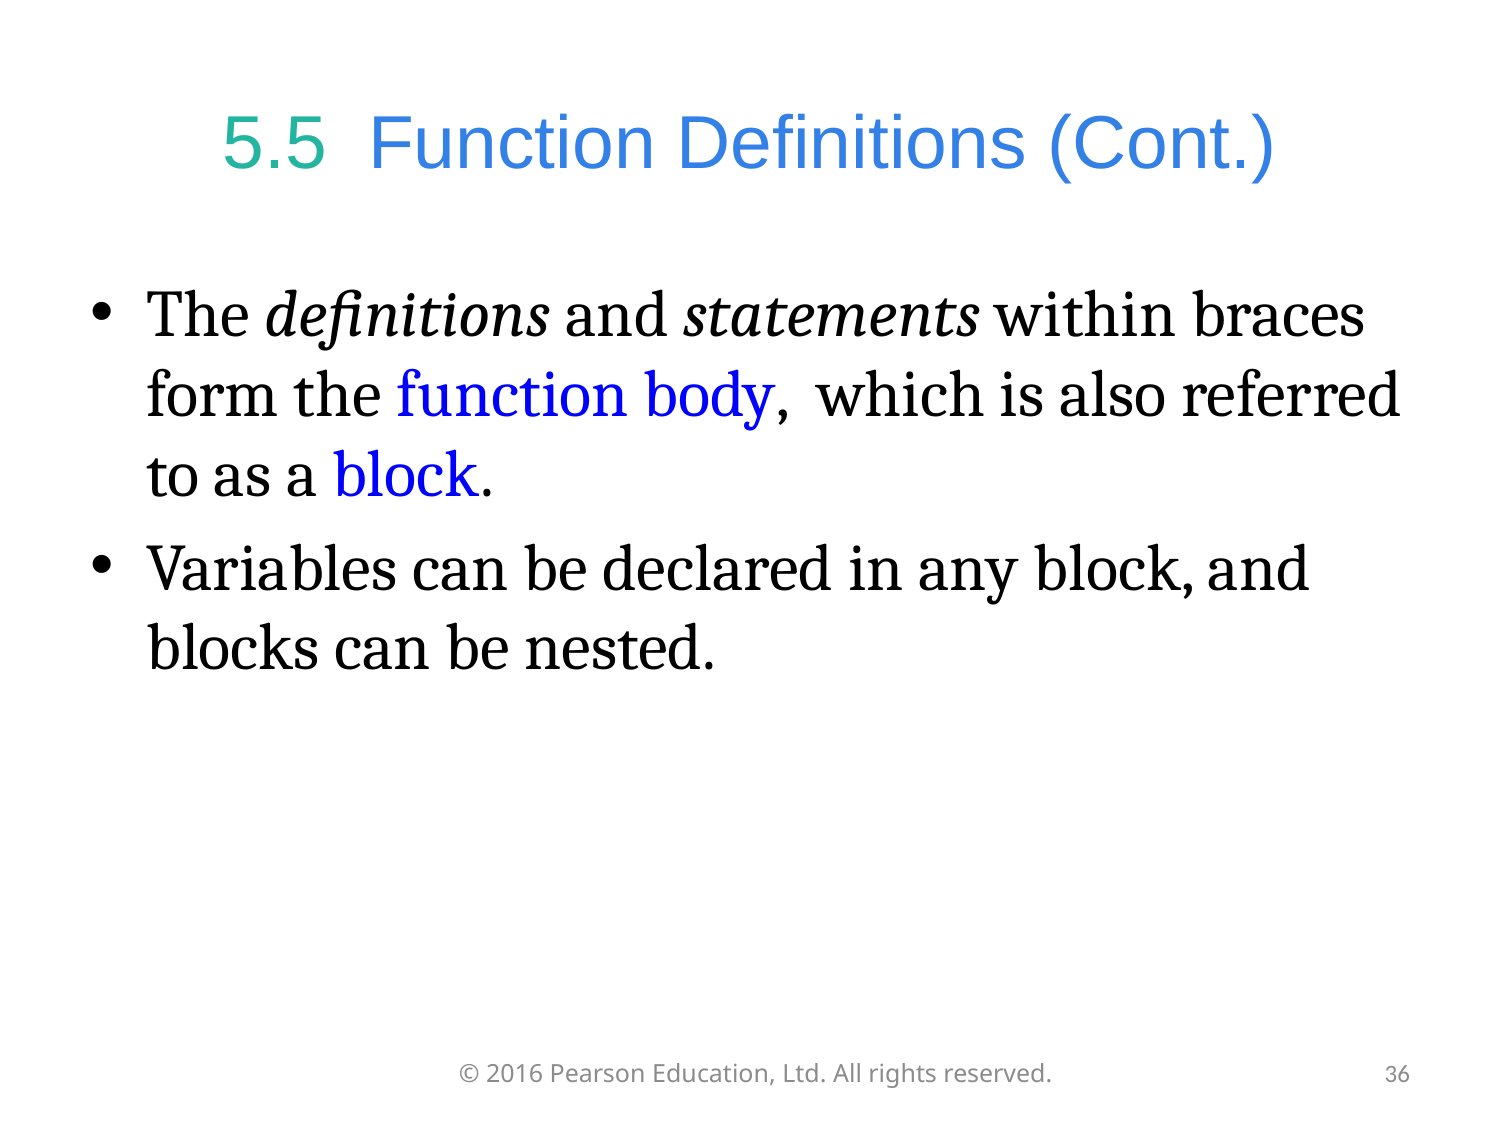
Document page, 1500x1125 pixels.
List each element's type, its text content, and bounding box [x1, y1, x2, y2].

footer © 2016 Pearson Education, Ltd. All rights reserved. [362, 1042, 1074, 1103]
title 5.5 Function Definitions (Cont.) [75, 45, 1425, 233]
slide_number 36 [1074, 1042, 1425, 1103]
list The definitions and statements within braces form the function body, which is also referred to as a block. Variables can be declared in any block, and blocks can be nested. [75, 262, 1425, 1005]
